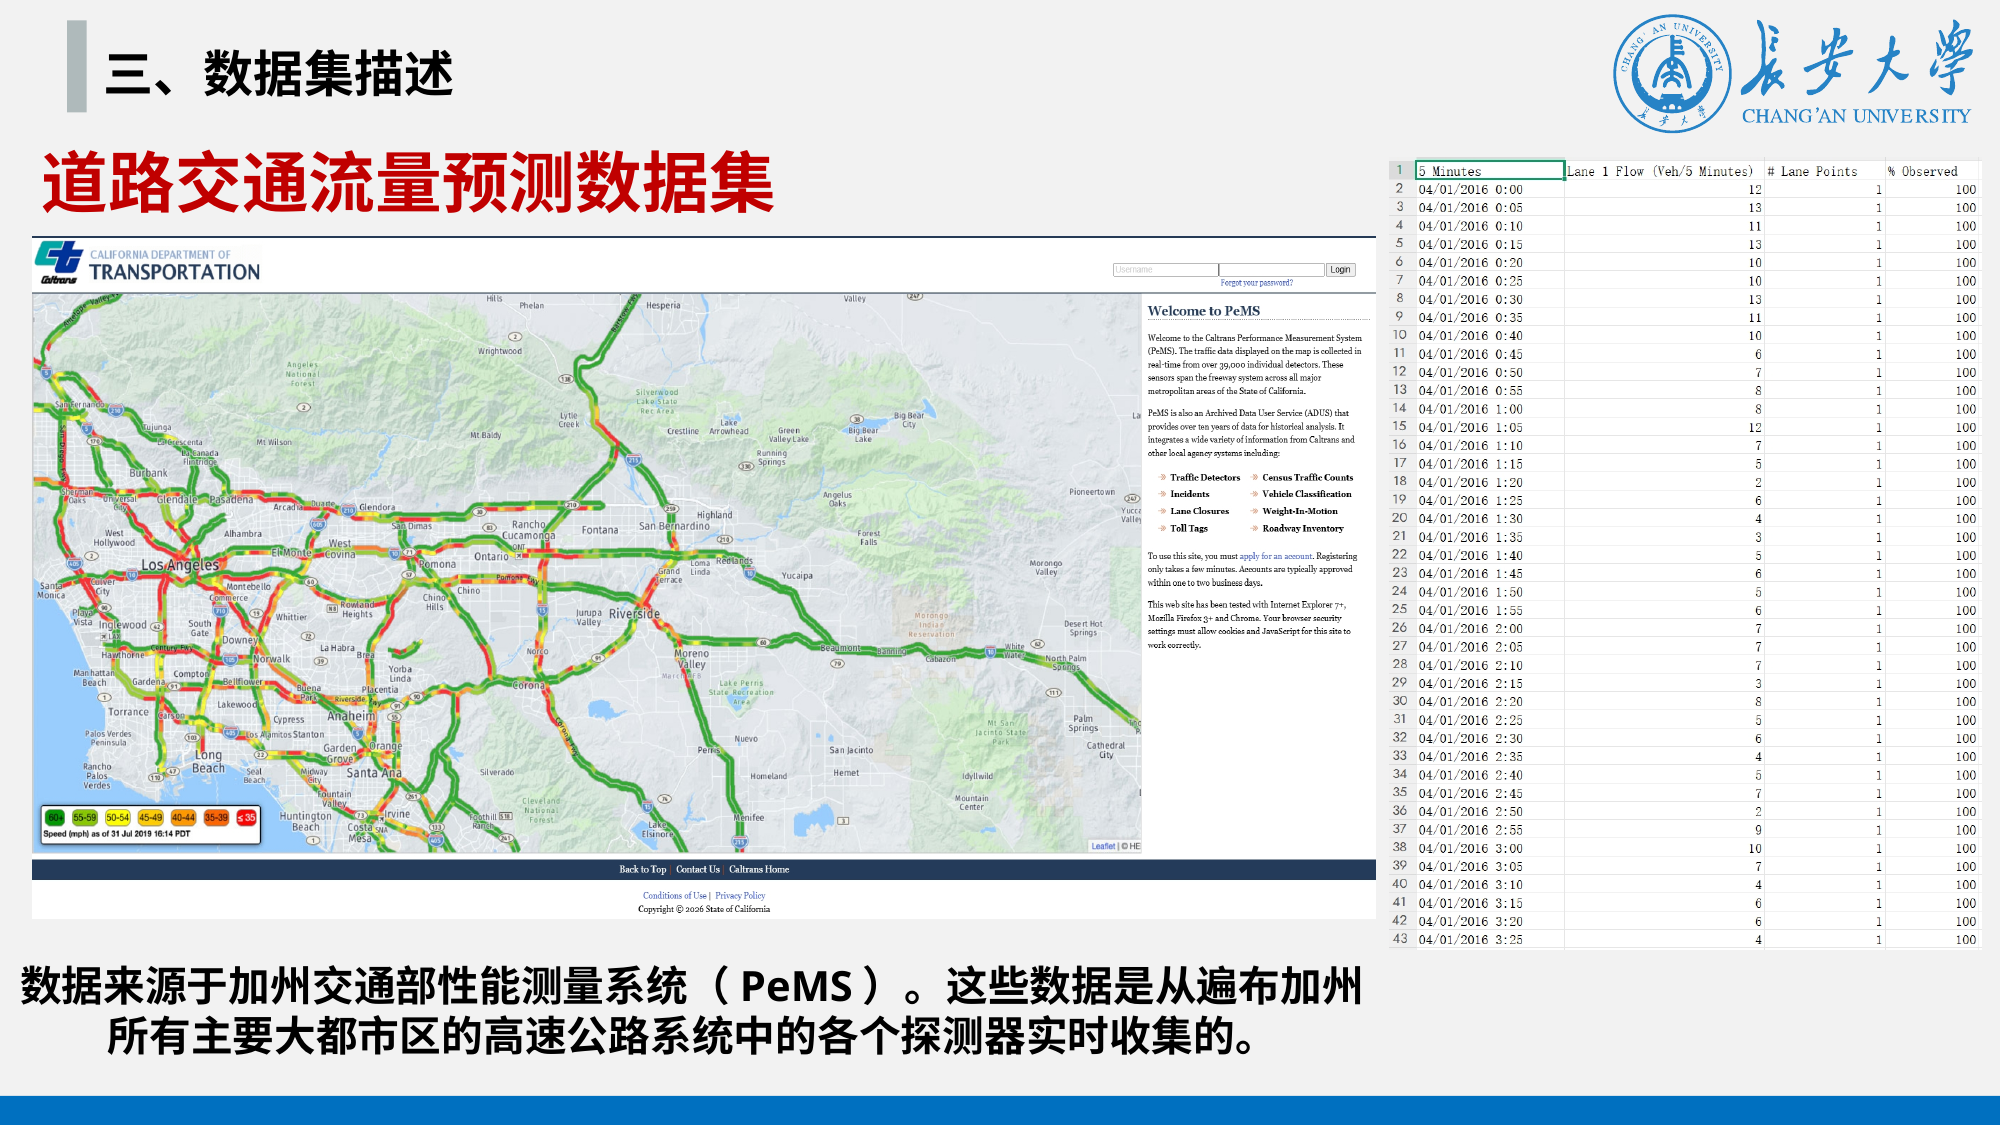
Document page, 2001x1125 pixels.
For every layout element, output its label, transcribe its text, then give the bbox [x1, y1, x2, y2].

picture [32, 236, 1376, 919]
text_box 道路交通流量预测数据集 [27, 133, 1000, 228]
picture [1389, 157, 1982, 950]
text_box [67, 20, 87, 113]
text_box 数据来源于加州交通部性能测量系统（PeMS）。这些数据是从遍布加州所有主要大都市区的高速公路系统中的各个探测器实时收集的。 [0, 952, 1390, 1068]
text_box [0, 1095, 2000, 1125]
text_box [1613, 14, 1973, 134]
text_box 三、数据集描述 [88, 22, 1512, 106]
